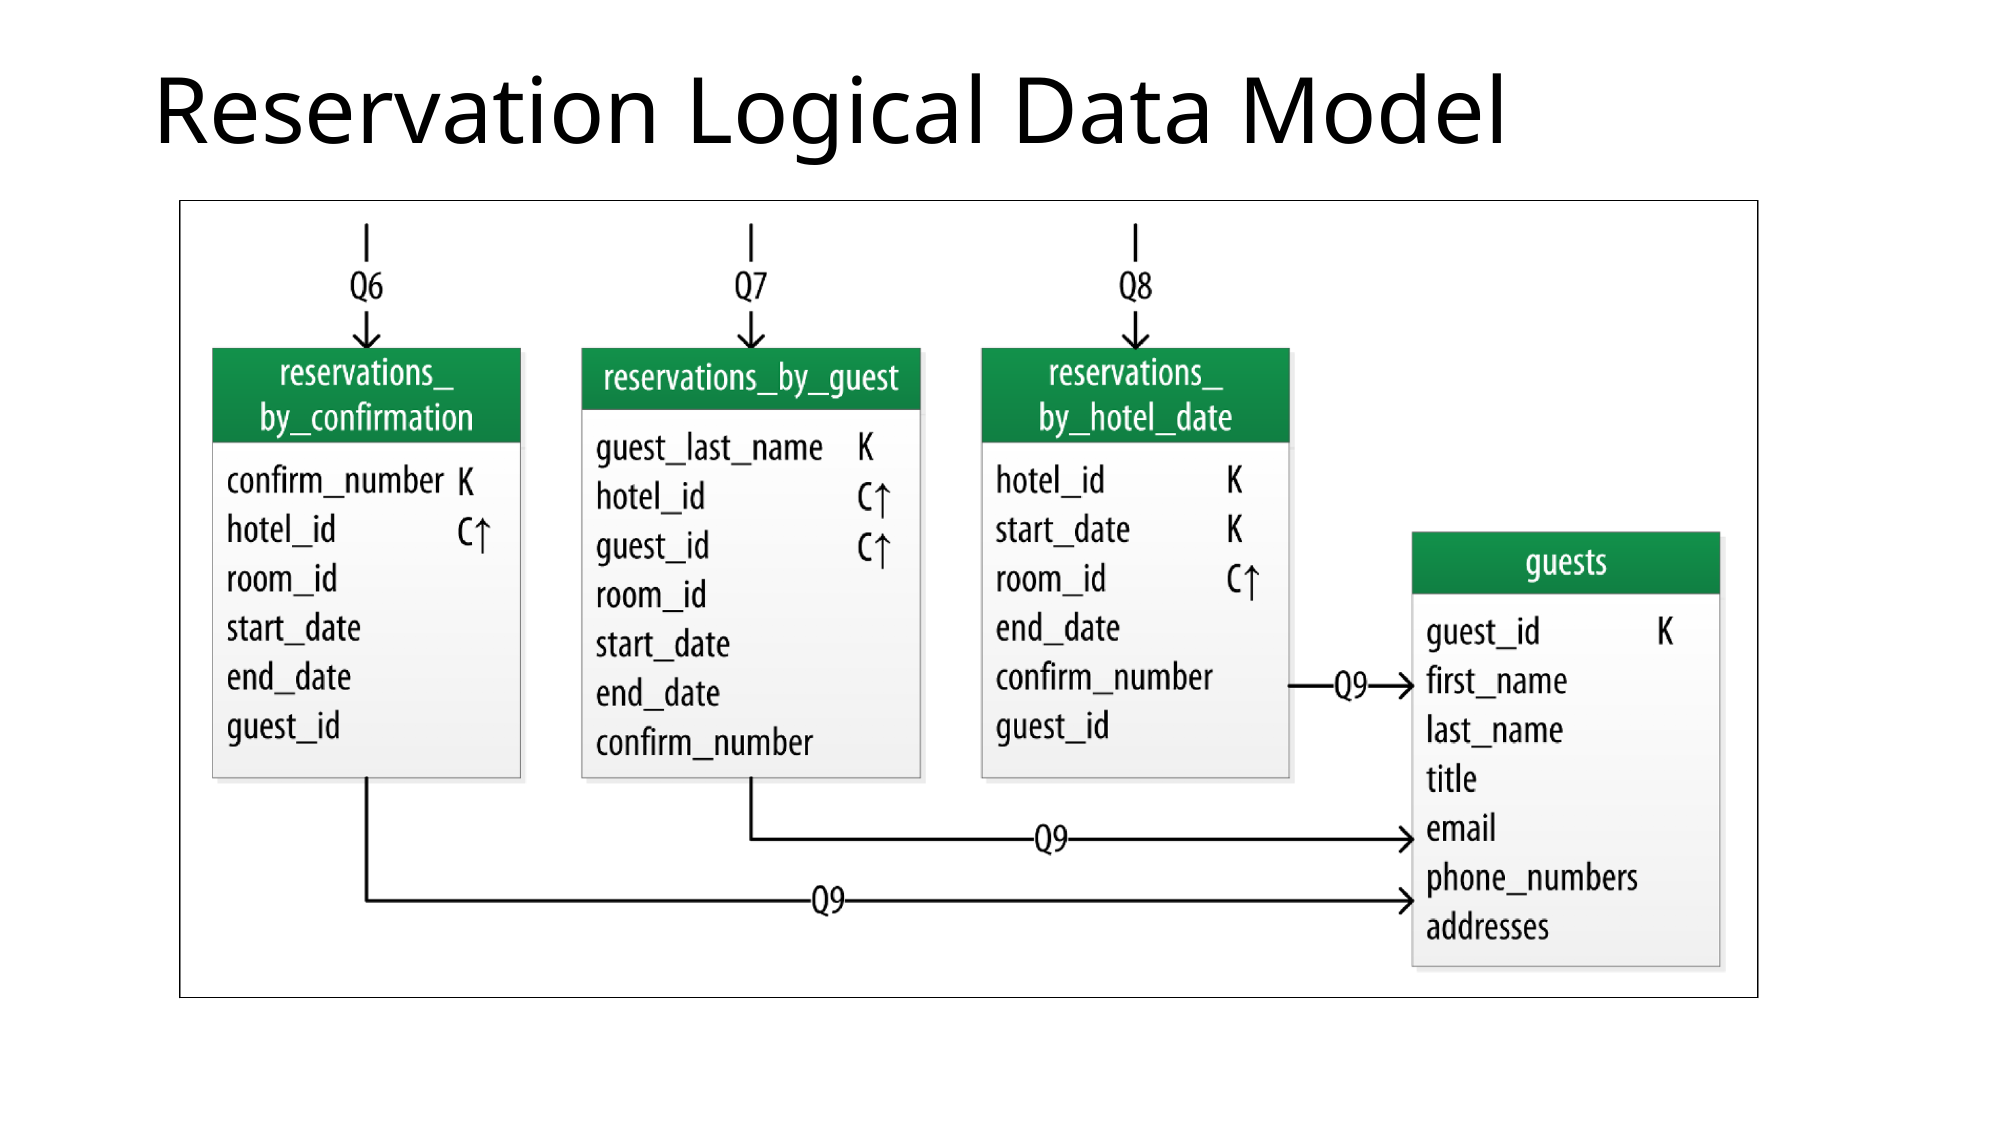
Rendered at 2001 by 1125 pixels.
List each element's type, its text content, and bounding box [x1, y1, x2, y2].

title Reservation Logical Data Model [137, 59, 1863, 278]
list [162, 181, 1784, 1014]
